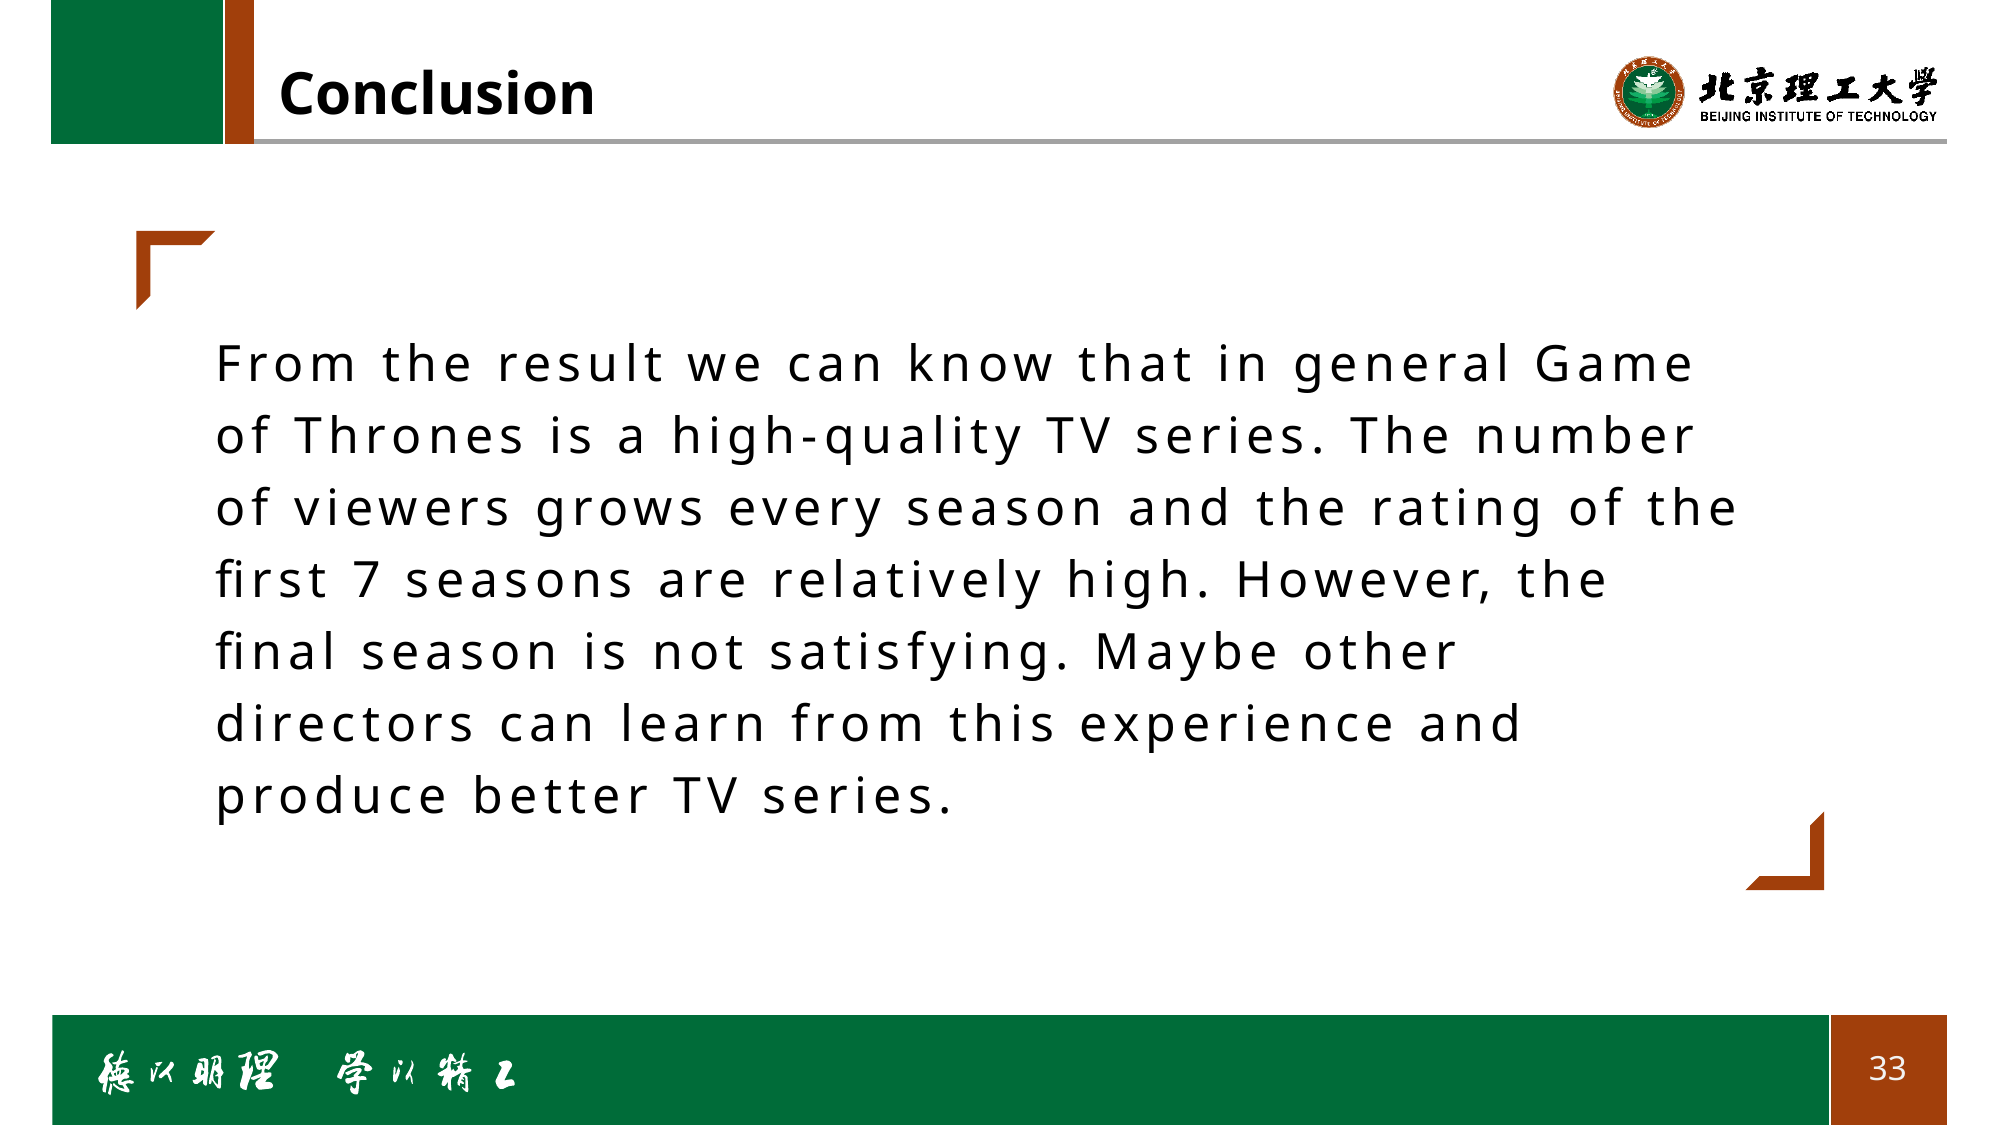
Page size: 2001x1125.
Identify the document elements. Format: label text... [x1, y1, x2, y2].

text_box From the result we can know that in general Game of Thrones is a high-quality TV series. The number of viewers grows every season and the rating of the first 7 seasons are relatively high. However, the final season is not satisfying. Maybe other directors can learn from this experience and produce better TV series. [215, 319, 1746, 983]
picture [1682, 56, 1937, 128]
text_box [136, 230, 216, 310]
text_box [1745, 811, 1825, 891]
title Conclusion [263, 56, 1682, 136]
